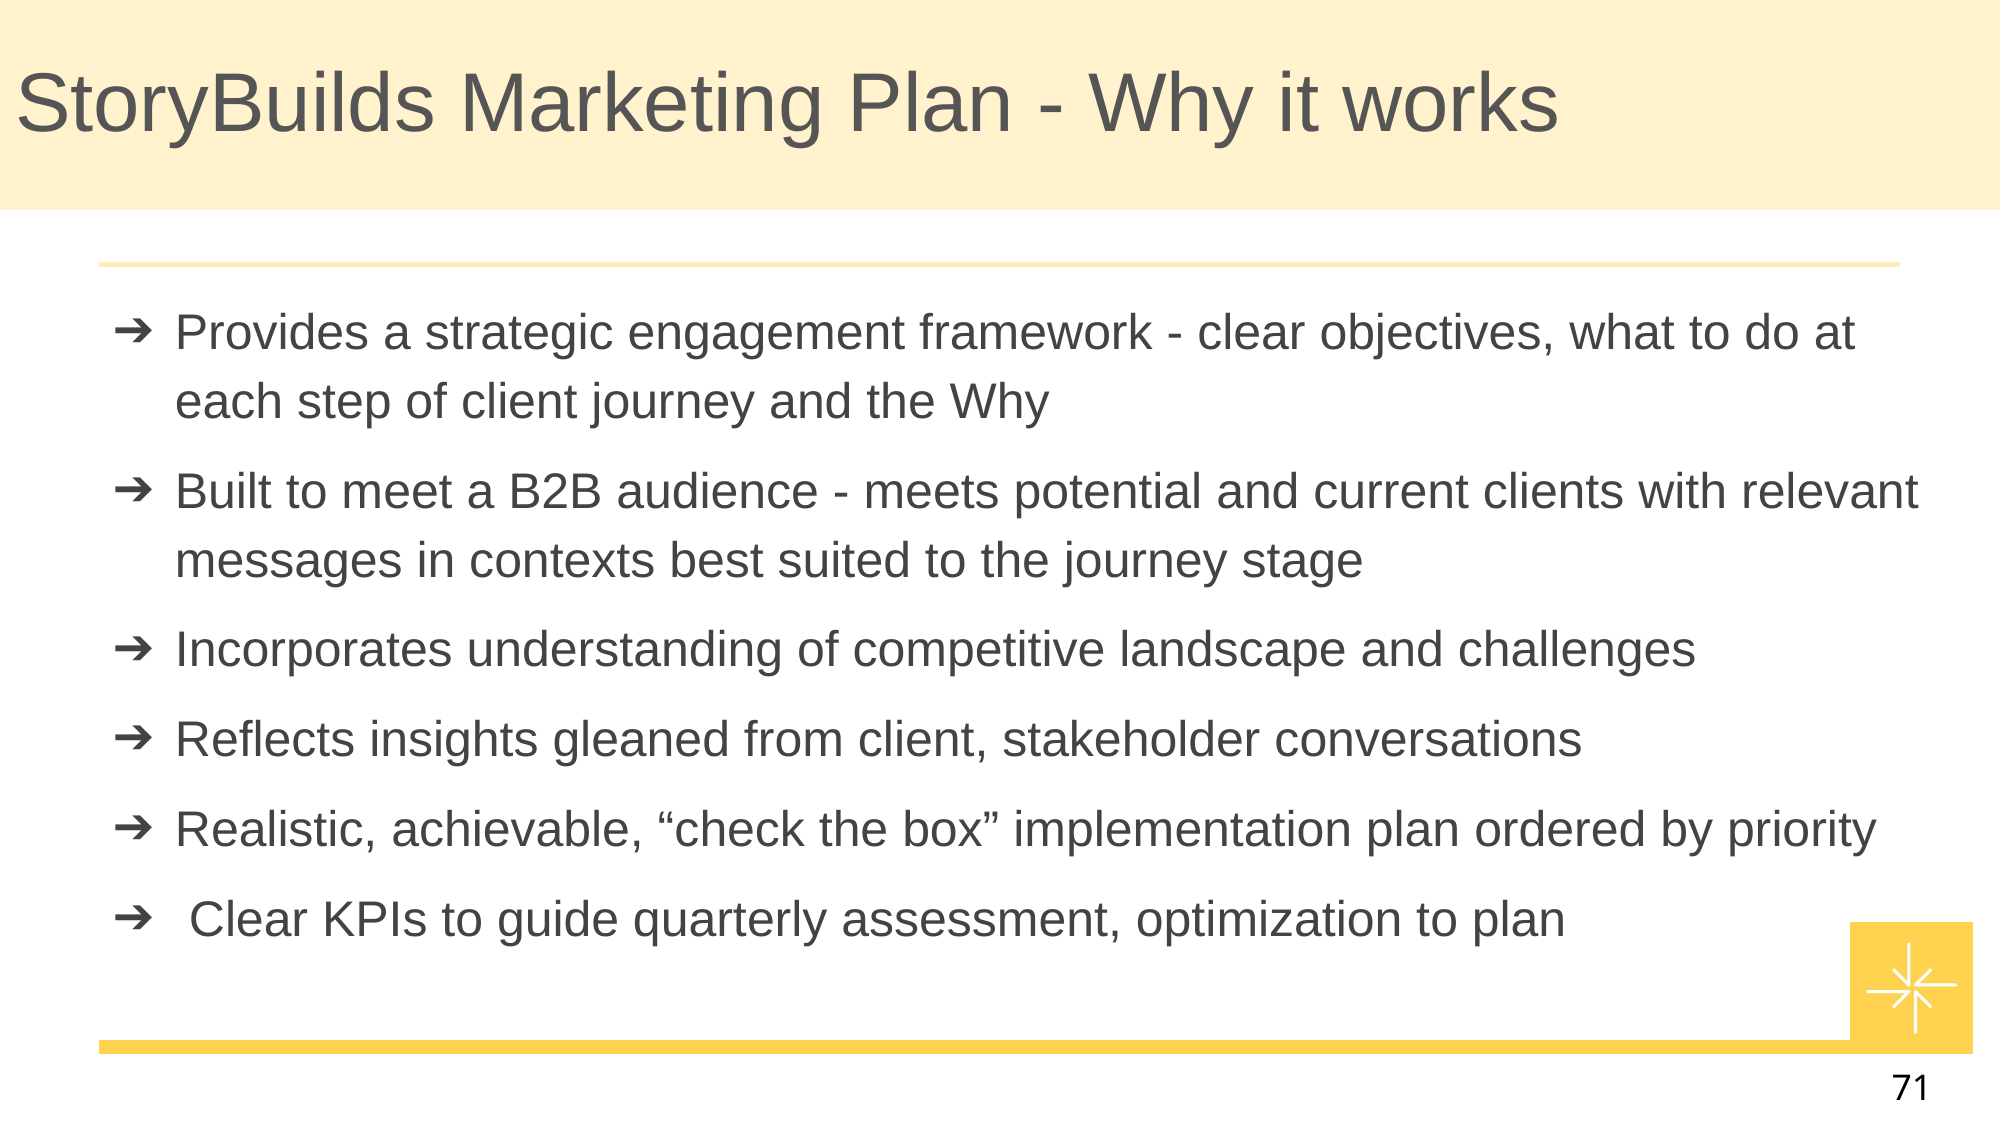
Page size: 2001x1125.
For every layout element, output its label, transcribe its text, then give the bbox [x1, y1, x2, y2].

picture [99, 262, 1901, 268]
picture [99, 922, 1973, 1054]
picture [99, 74, 1889, 85]
slide_number ‹#› [1871, 1053, 1992, 1125]
text_box Provides a strategic engagement framework - clear objectives, what to do at each step of client journey and the Why Built to meet a B2B audience - meets potential and current clients with relevant messages in contexts best suited to the journey stage Incorporates understanding of competitive landscape and challenges Reflects insights gleaned from client, stakeholder conversations Realistic, achievable, “check the box” implementation plan ordered by priority Clear KPIs to guide quarterly assessment, optimization to plan [99, 290, 1937, 969]
title StoryBuilds Marketing Plan - Why it works [0, 0, 2000, 210]
